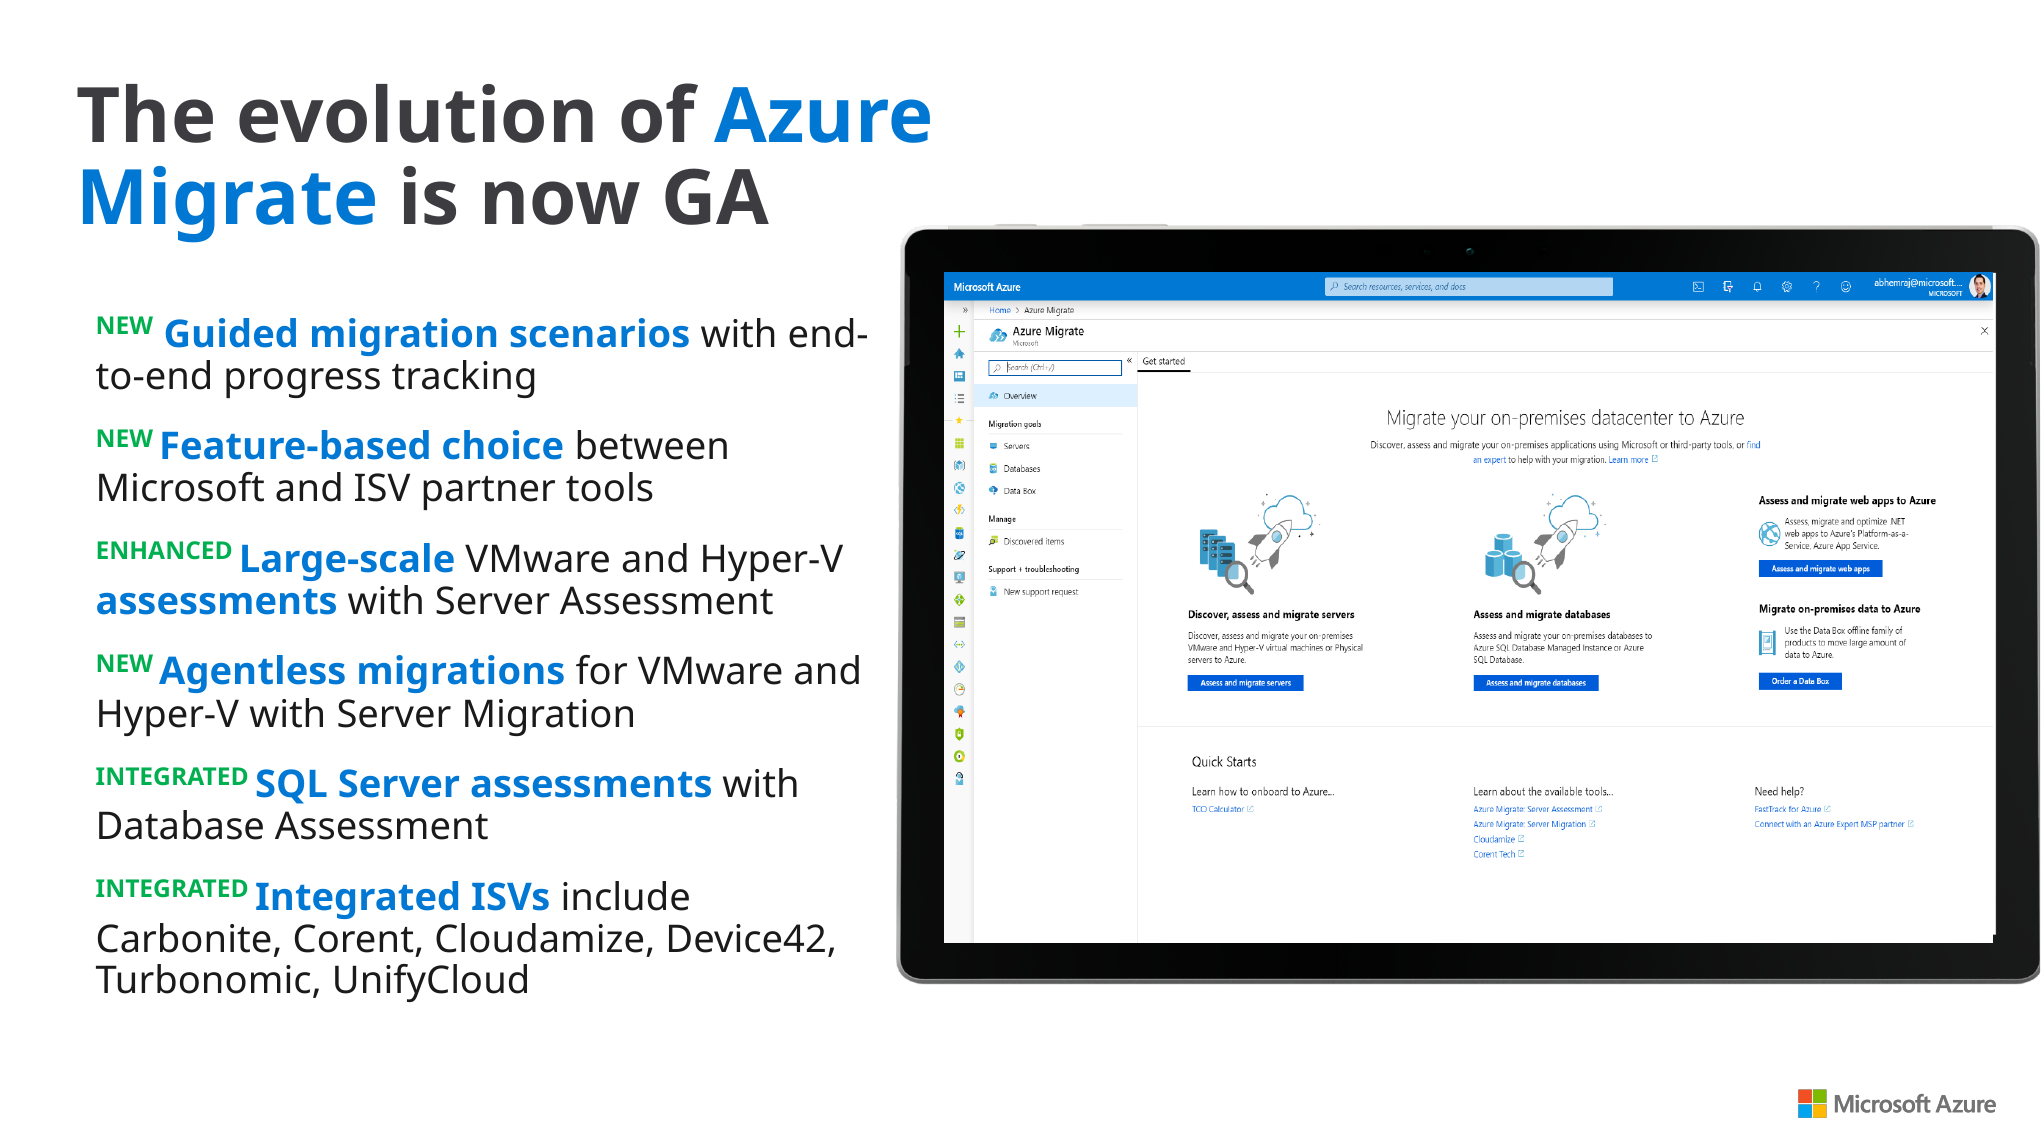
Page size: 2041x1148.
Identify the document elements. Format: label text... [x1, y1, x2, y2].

text_box NEW Guided migration scenarios with end-to-end progress tracking NEW Feature-based choice between Microsoft and ISV partner tools ENHANCED Large-scale VMware and Hyper-V assessments with Server Assessment NEW Agentless migrations for VMware and Hyper-V with Server Migration INTEGRATED SQL Server assessments with Database Assessment INTEGRATED Integrated ISVs include Carbonite, Corent, Cloudamize, Device42, Turbonomic, UnifyCloud [80, 303, 885, 1143]
picture [1770, 1061, 2025, 1146]
picture [863, 185, 2041, 1023]
text_box The evolution of Azure Migrate is now GA [61, 68, 986, 234]
